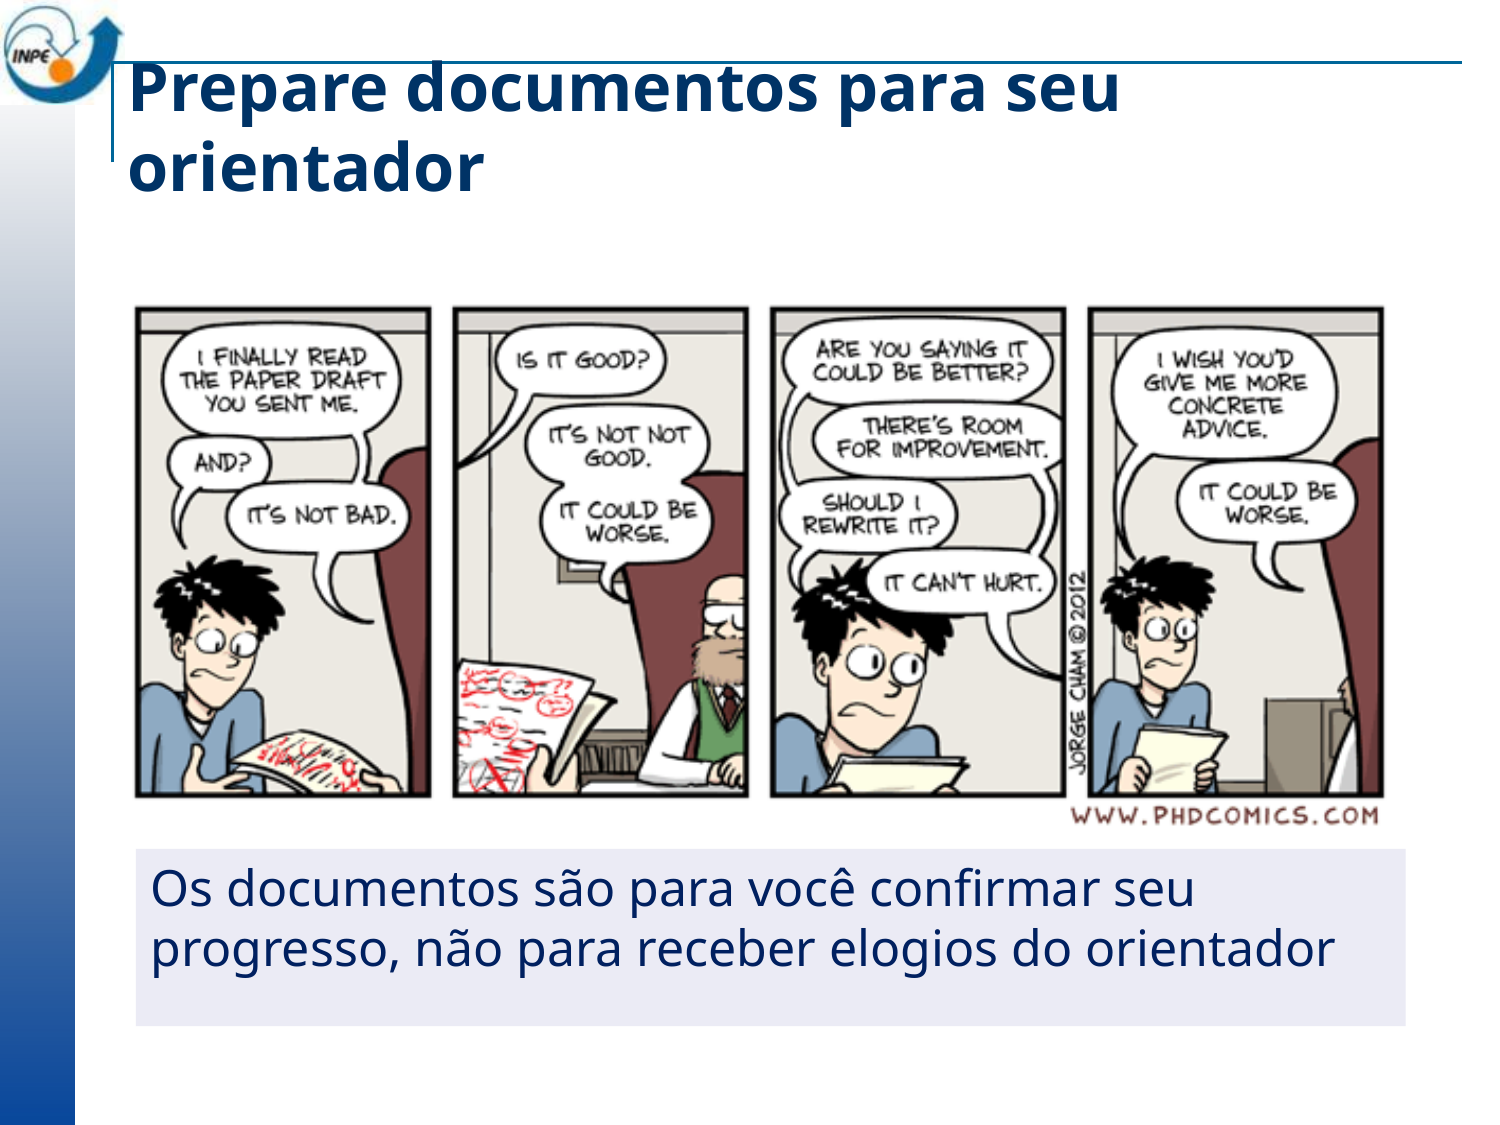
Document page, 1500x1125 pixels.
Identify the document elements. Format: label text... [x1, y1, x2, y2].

picture [0, 0, 125, 105]
picture [124, 291, 1396, 834]
text_box Os documentos são para você confirmar seu progresso, não para receber elogios do orientador [135, 848, 1406, 1027]
title Prepare documentos para seu orientador [112, 62, 1450, 188]
